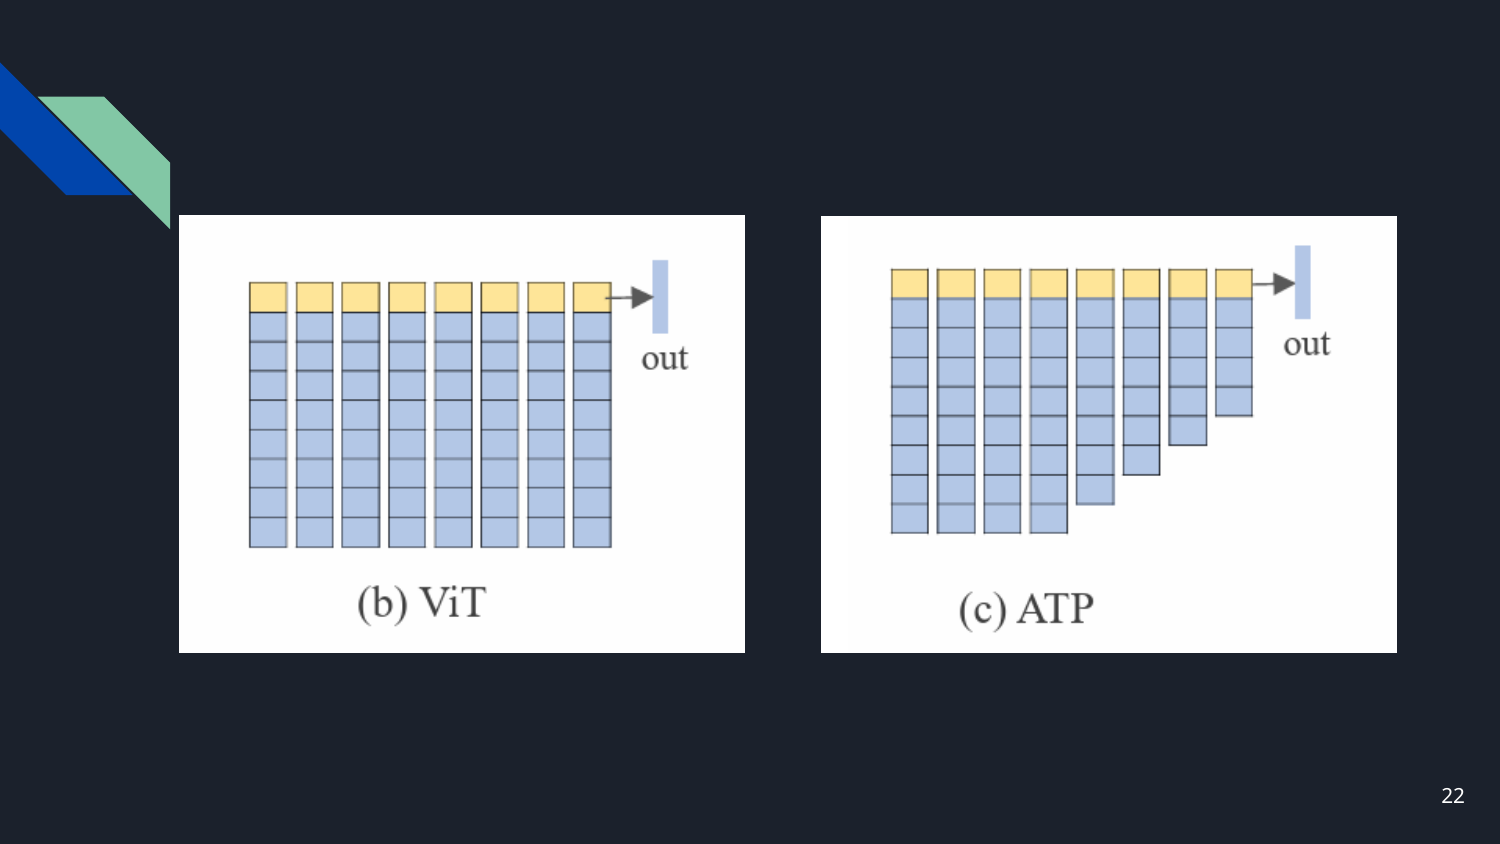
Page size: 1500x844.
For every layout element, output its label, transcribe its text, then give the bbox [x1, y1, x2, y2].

picture [821, 215, 1397, 653]
picture [178, 215, 745, 654]
slide_number ‹#› [1389, 764, 1480, 830]
